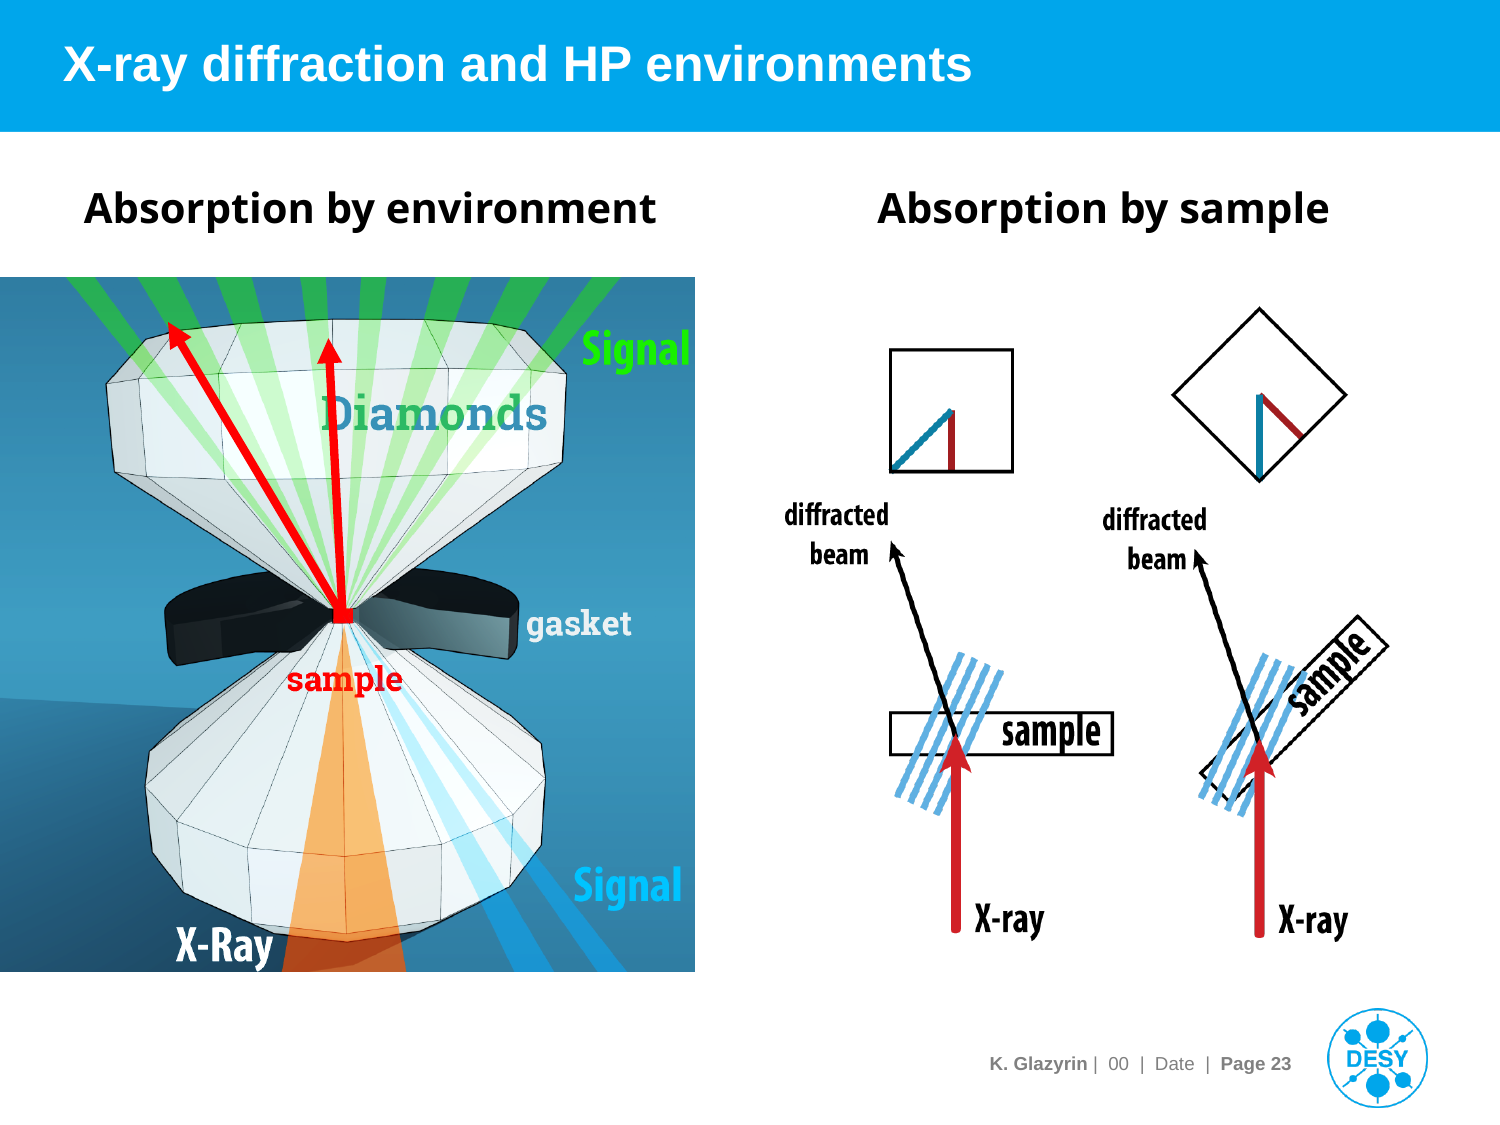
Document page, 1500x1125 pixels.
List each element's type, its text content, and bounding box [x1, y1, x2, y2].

title X-ray diffraction and HP environments [47, 16, 1446, 107]
picture [1387, 1008, 1428, 1046]
picture [784, 306, 1390, 942]
picture [1327, 1068, 1365, 1108]
picture [1327, 1008, 1368, 1049]
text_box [0, 277, 695, 972]
text_box Absorption by environment [68, 161, 785, 252]
picture [1391, 1071, 1428, 1108]
picture [1330, 1011, 1426, 1106]
text_box Absorption by sample [862, 161, 1500, 252]
